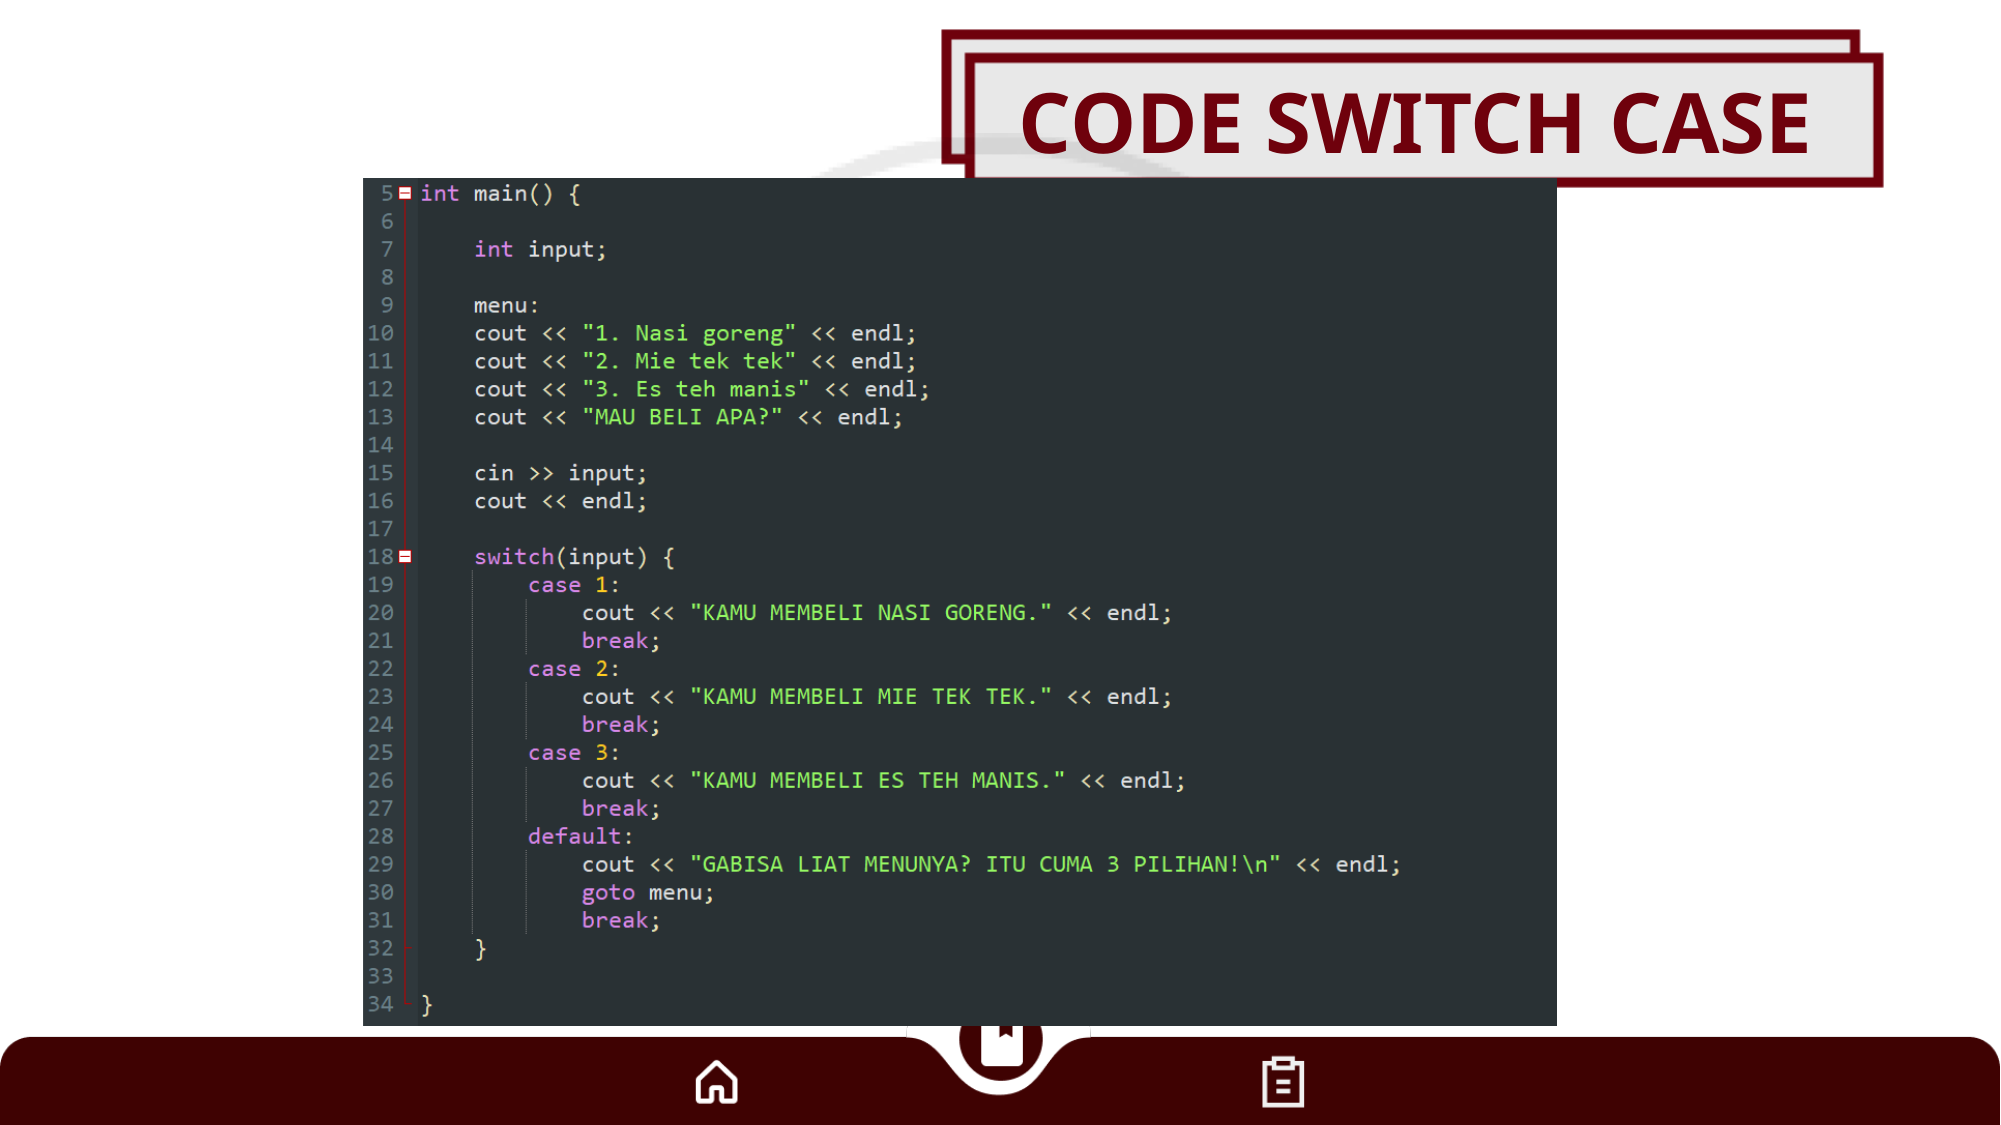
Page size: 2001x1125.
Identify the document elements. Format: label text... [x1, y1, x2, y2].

title CODE SWITCH CASE [959, 49, 1873, 179]
picture [0, 29, 2000, 1125]
